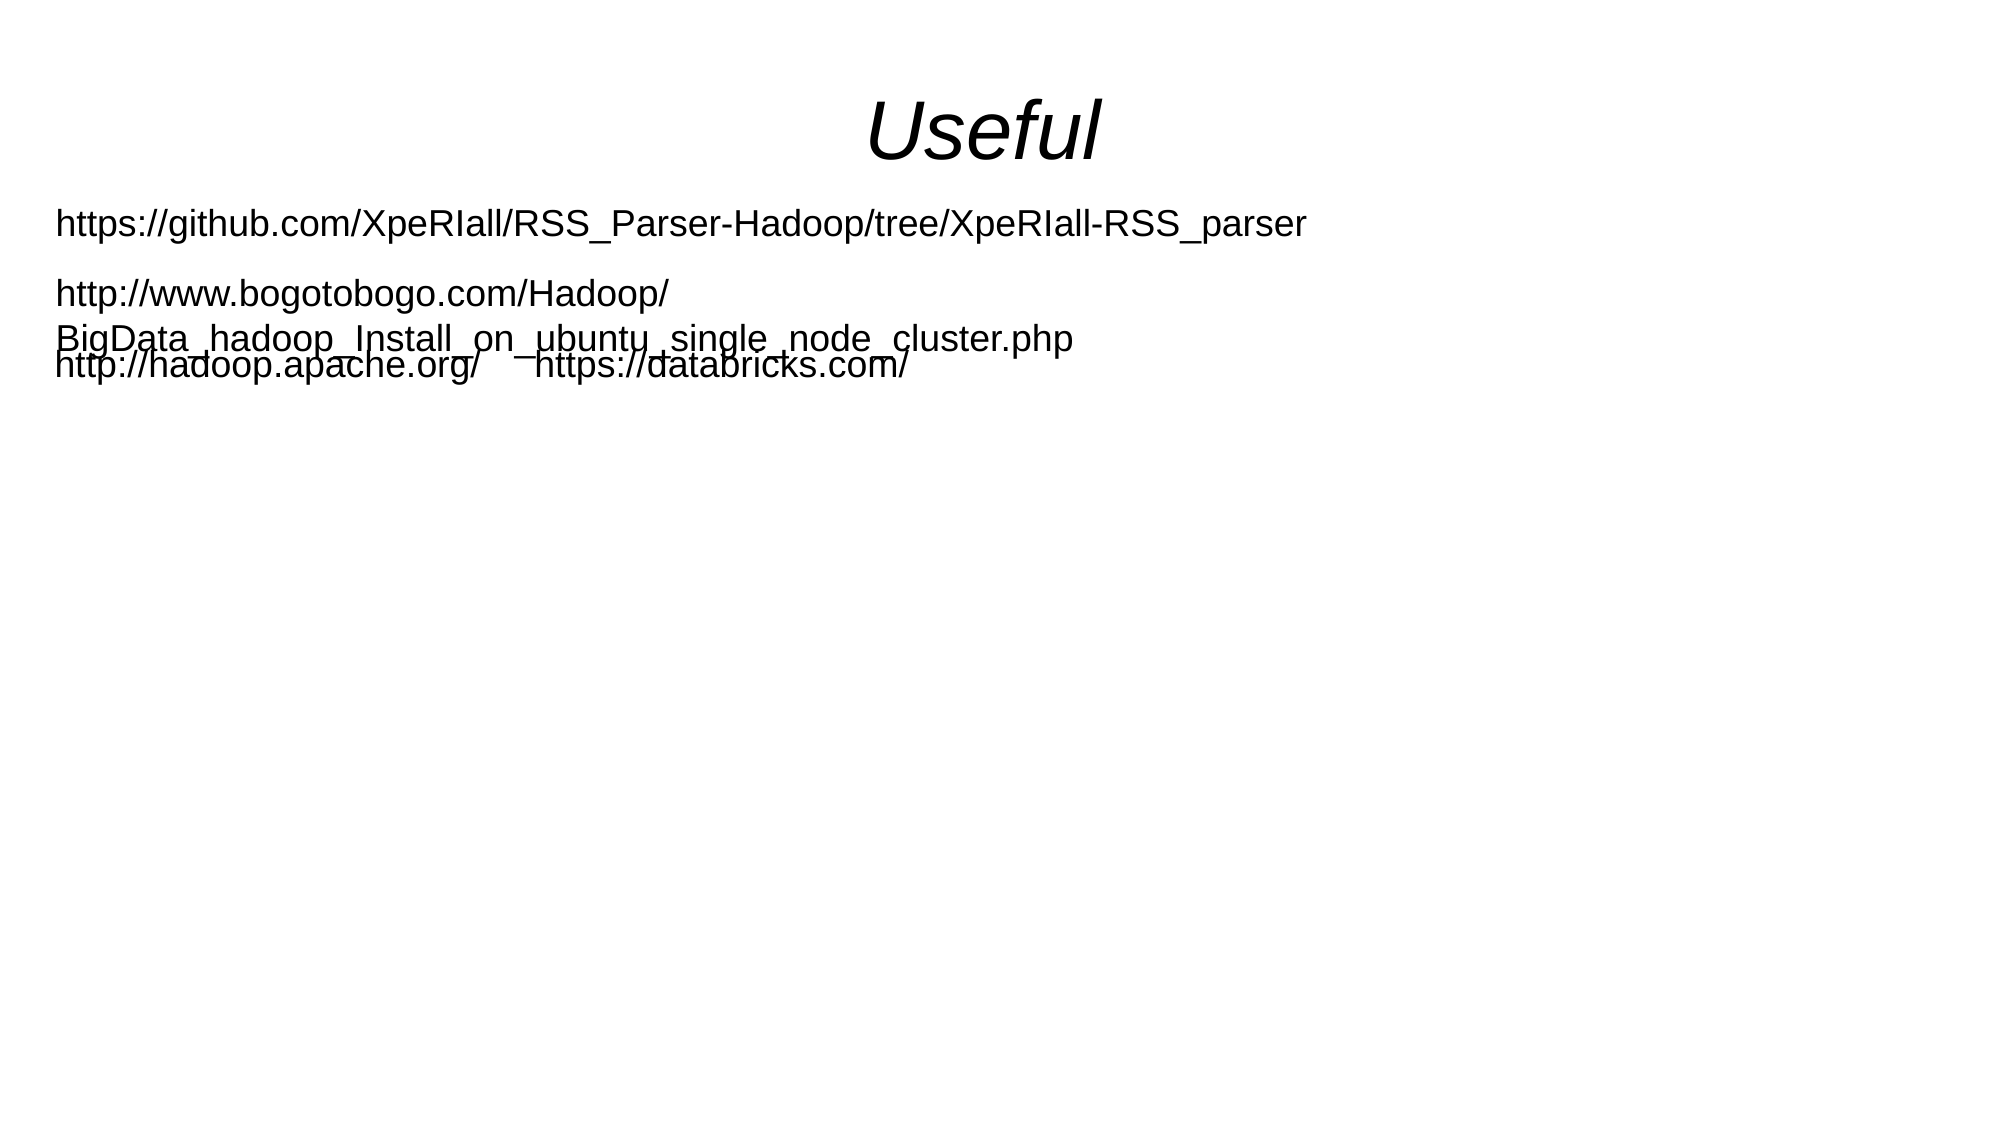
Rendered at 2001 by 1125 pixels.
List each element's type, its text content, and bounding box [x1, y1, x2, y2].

text_box https://databricks.com/ [519, 332, 925, 390]
text_box https://github.com/XpeRIall/RSS_Parser-Hadoop/tree/XpeRIall-RSS_parser [40, 191, 1323, 248]
text_box http://hadoop.apache.org/ [39, 332, 496, 390]
text_box http://www.bogotobogo.com/Hadoop/BigData_hadoop_Install_on_ubuntu_single_node_cluster.php [40, 262, 1702, 319]
text_box Useful [850, 69, 1252, 178]
